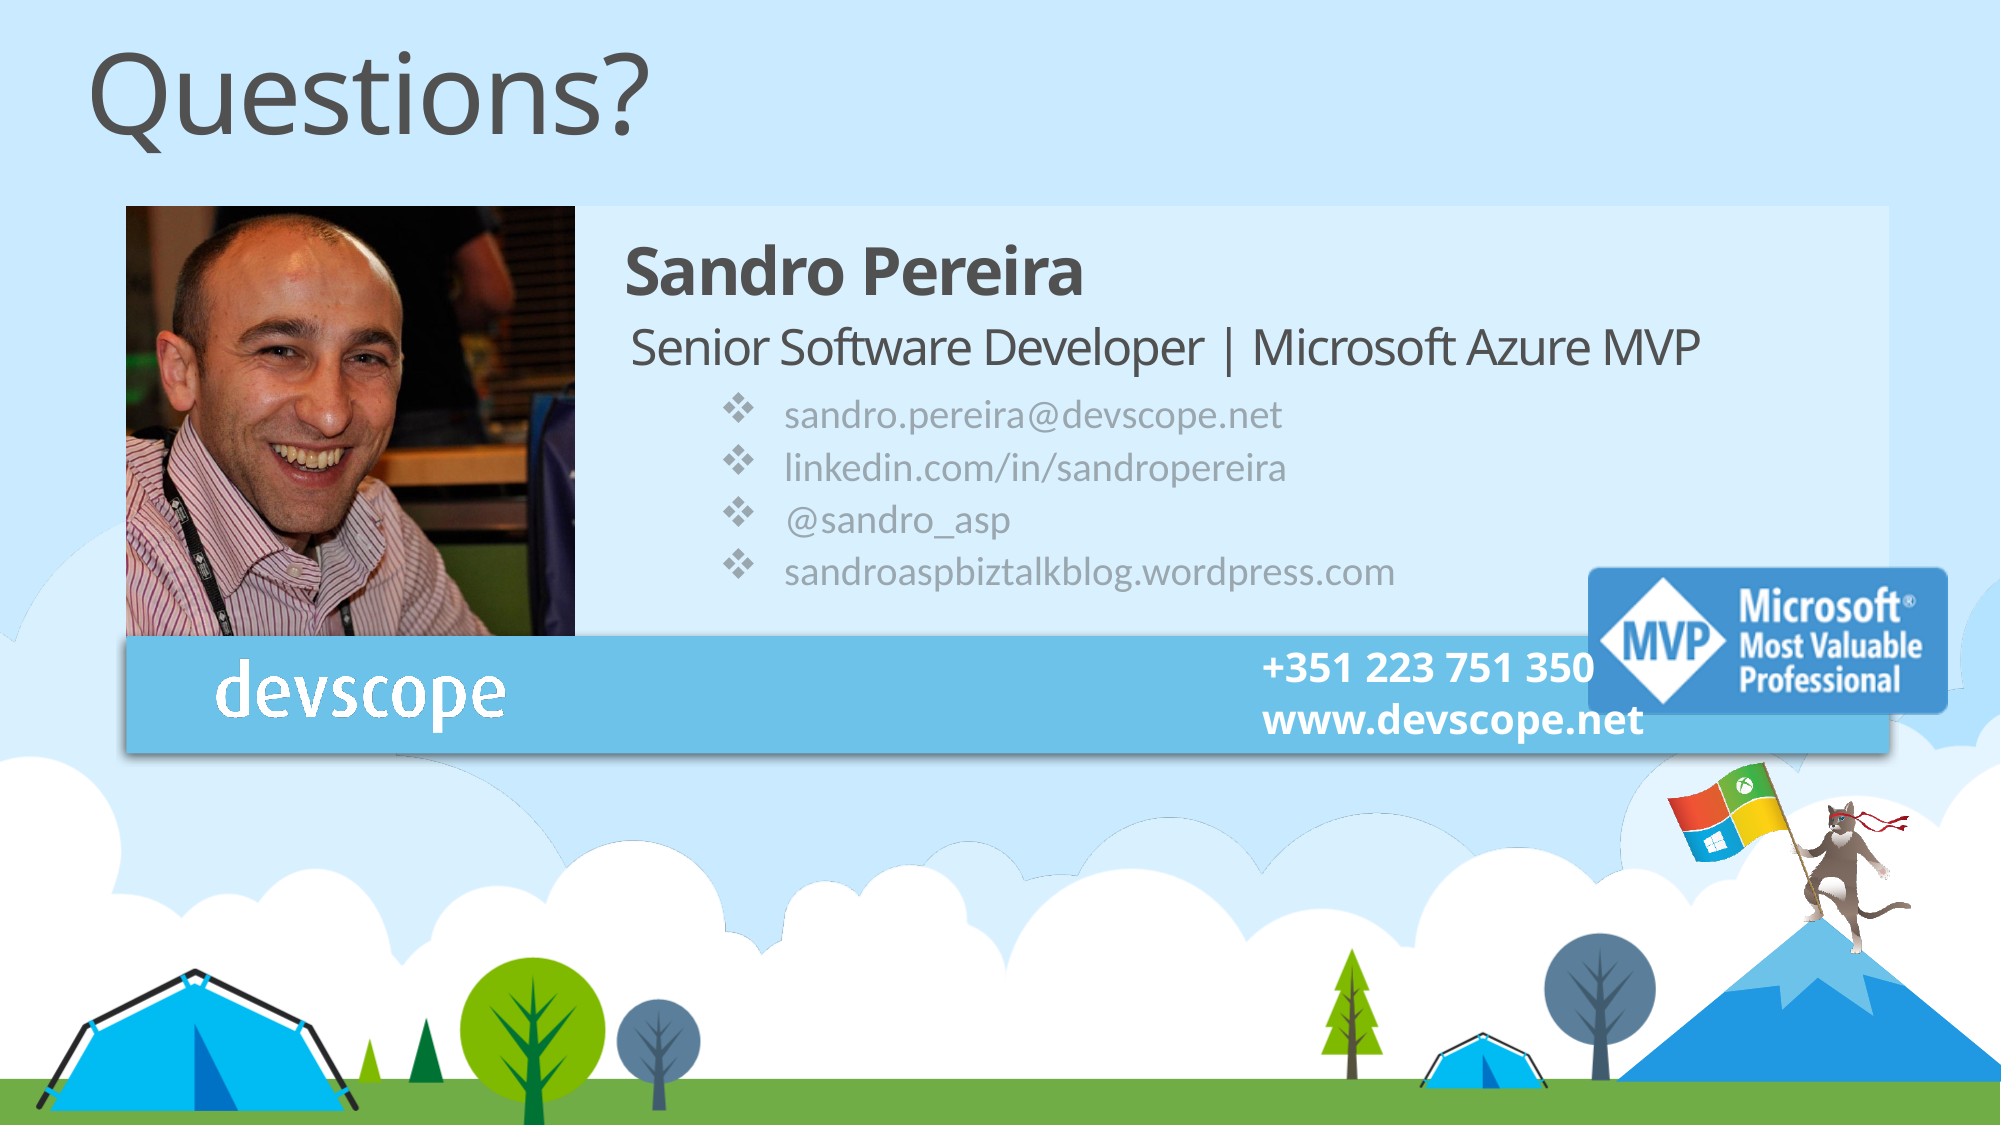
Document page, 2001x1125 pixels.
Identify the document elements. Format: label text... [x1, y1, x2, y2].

picture [0, 206, 2000, 1125]
text_box sandro.pereira@devscope.net linkedin.com/in/sandropereira @sandro_asp sandroaspbiztalkblog.wordpress.com [631, 386, 1797, 503]
text_box Questions? [85, 37, 1915, 160]
text_box [575, 206, 1889, 503]
text_box Sandro Pereira [593, 207, 1750, 310]
text_box Senior Software Developer | Microsoft Azure MVP [600, 291, 1757, 376]
